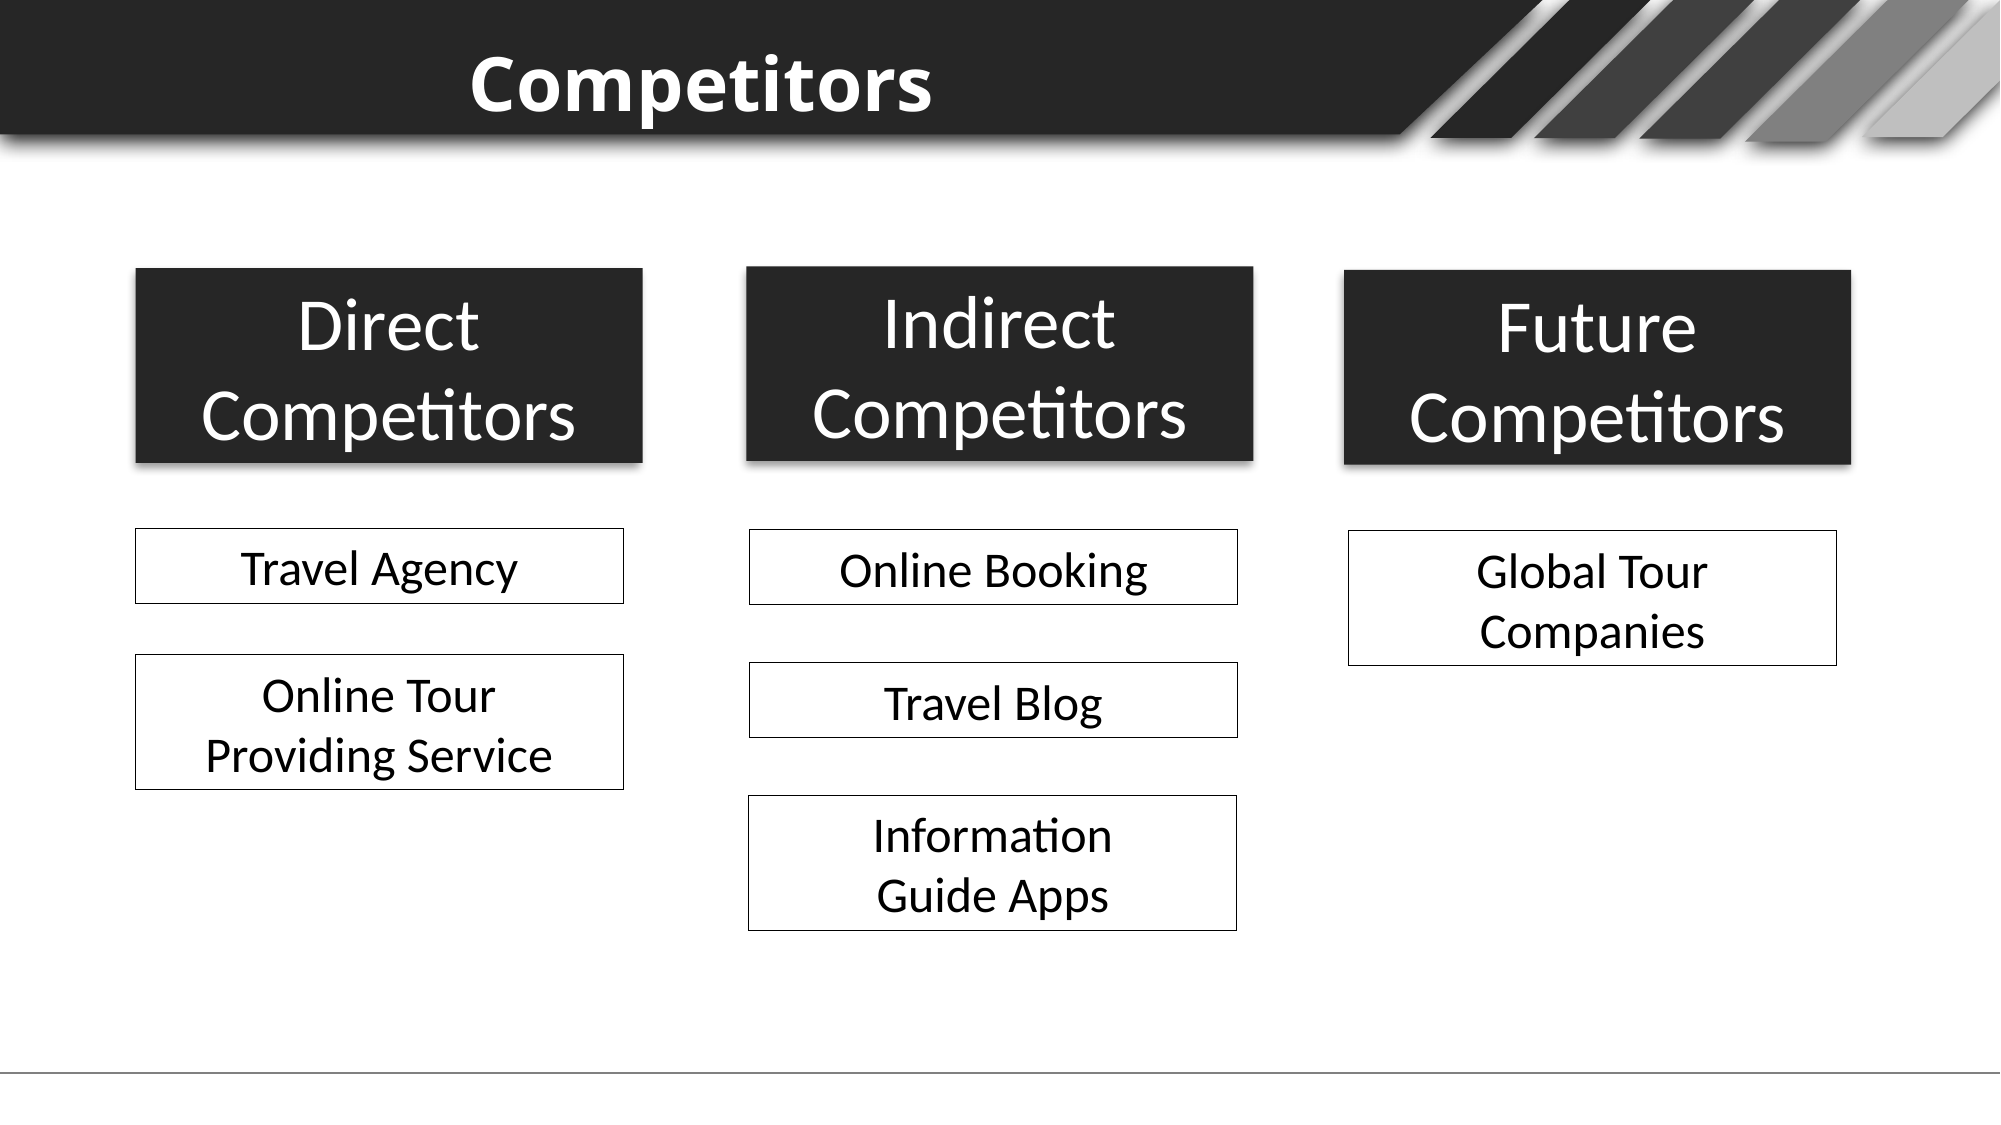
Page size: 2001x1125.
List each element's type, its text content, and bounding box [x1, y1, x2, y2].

text_box Indirect Competitors [746, 266, 1254, 461]
text_box [1742, 0, 1971, 143]
text_box Online Tour Providing Service [135, 654, 624, 790]
text_box Travel Blog [749, 662, 1238, 738]
text_box [0, 0, 1545, 132]
text_box Online Booking [749, 529, 1238, 605]
text_box [1531, 0, 1756, 140]
text_box Direct Competitors [135, 268, 643, 463]
text_box [1636, 0, 1862, 140]
text_box Global Tour Companies [1348, 530, 1837, 666]
text_box Future Competitors [1344, 269, 1852, 465]
text_box Competitors [0, 29, 1404, 134]
text_box [1859, 0, 2000, 139]
text_box Information Guide Apps [748, 795, 1237, 931]
text_box [1427, 0, 1652, 139]
text_box Travel Agency [135, 528, 624, 604]
